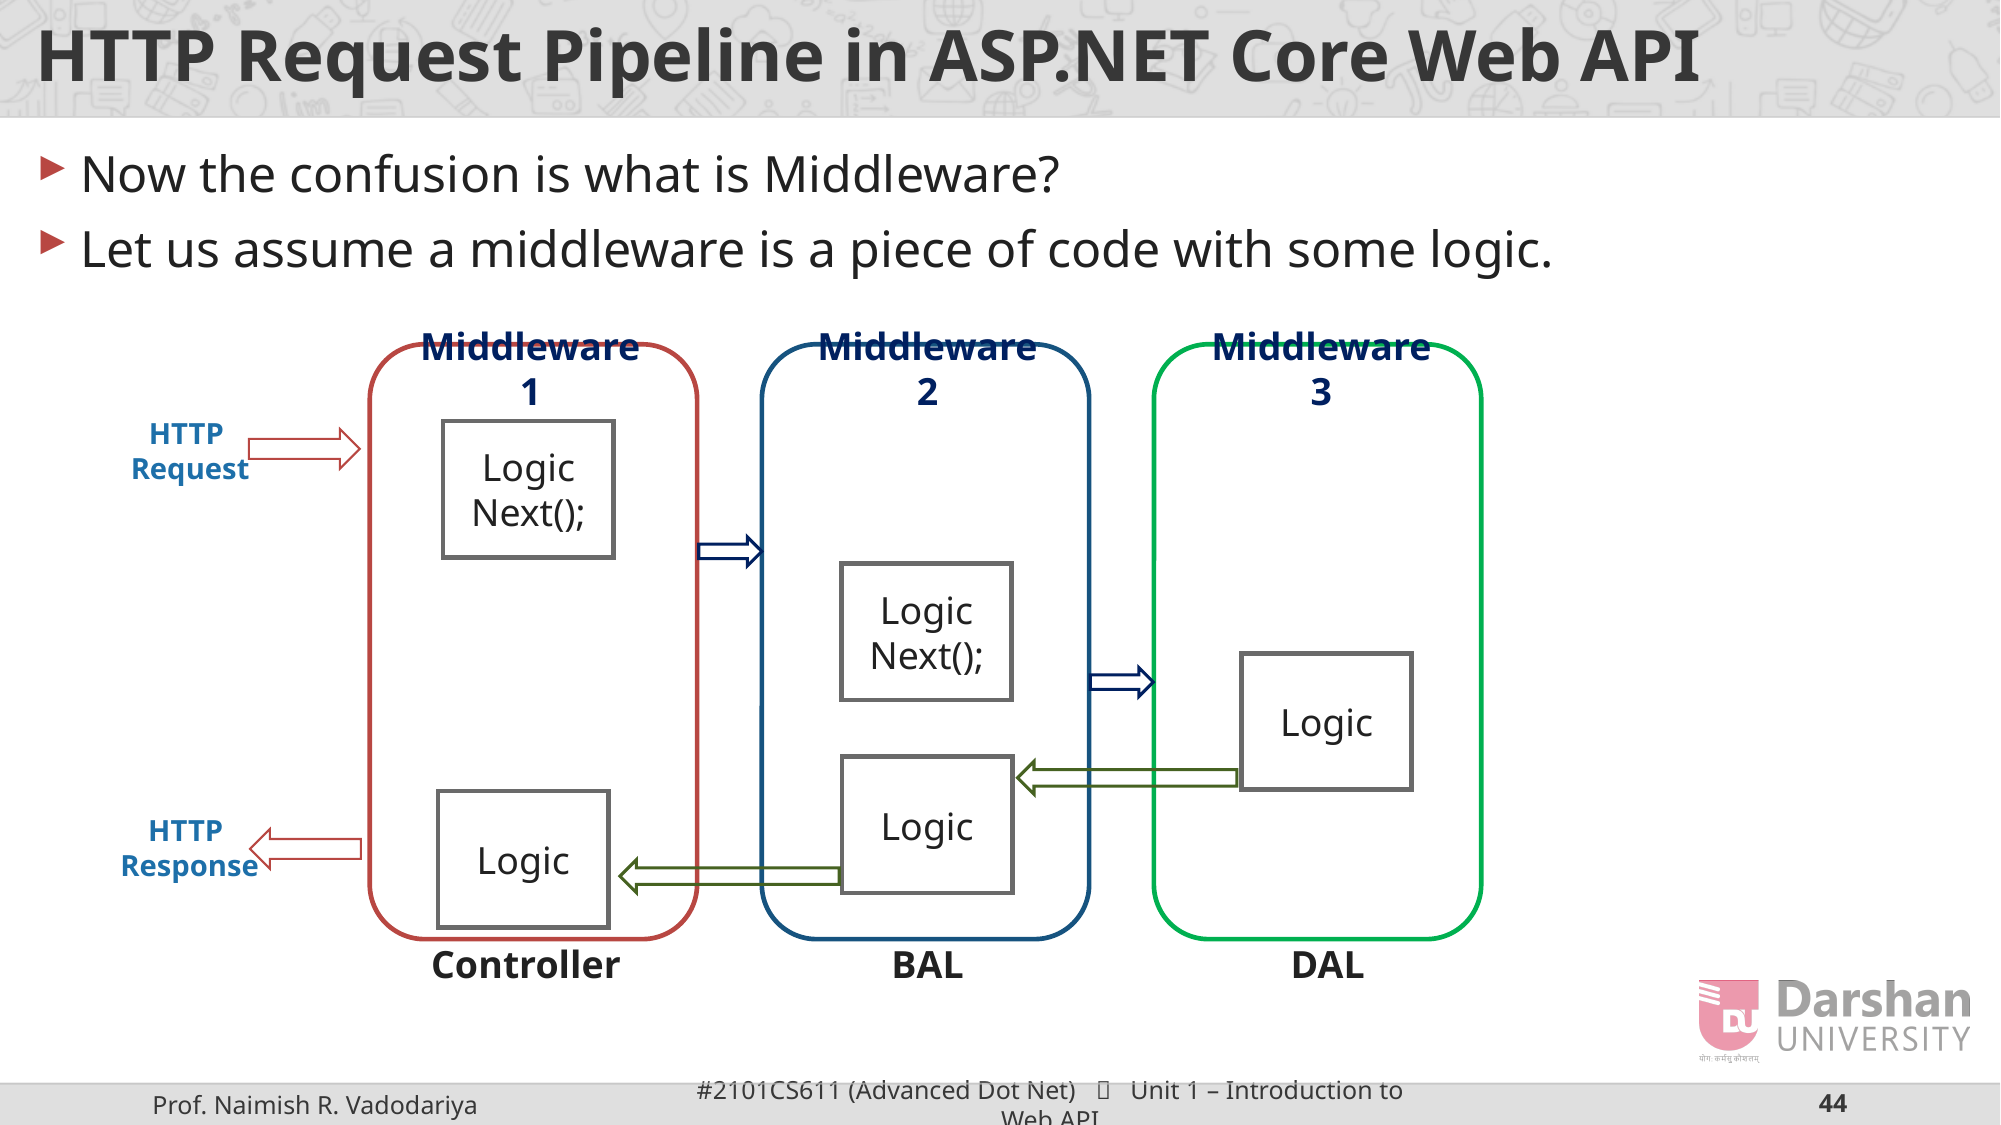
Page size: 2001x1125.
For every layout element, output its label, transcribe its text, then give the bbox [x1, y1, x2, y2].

text_box Logic Next(); [840, 563, 1013, 701]
text_box HTTP Request [84, 429, 296, 472]
text_box [618, 857, 841, 896]
text_box DAL [1200, 942, 1456, 985]
text_box HTTP Response [84, 825, 295, 868]
text_box Middleware 2 [800, 346, 1056, 390]
text_box [1016, 758, 1238, 797]
text_box BAL [800, 942, 1056, 985]
text_box [296, 426, 362, 472]
text_box Logic Next(); [442, 420, 615, 558]
text_box [368, 343, 699, 941]
title HTTP Request Pipeline in ASP.NET Core Web API [0, 0, 2000, 117]
text_box [1152, 343, 1483, 941]
text_box Logic [1240, 652, 1413, 791]
text_box Middleware 1 [402, 346, 658, 390]
text_box Logic [841, 756, 1013, 894]
text_box Logic [437, 790, 609, 928]
text_box Middleware 3 [1193, 346, 1449, 390]
list Now the confusion is what is Middleware? Let us assume a middleware is a piece of code with some logic. [21, 141, 1979, 1059]
text_box [697, 534, 764, 569]
text_box [1089, 665, 1155, 700]
text_box [760, 343, 1091, 941]
text_box Controller [398, 942, 654, 985]
text_box [295, 837, 362, 860]
